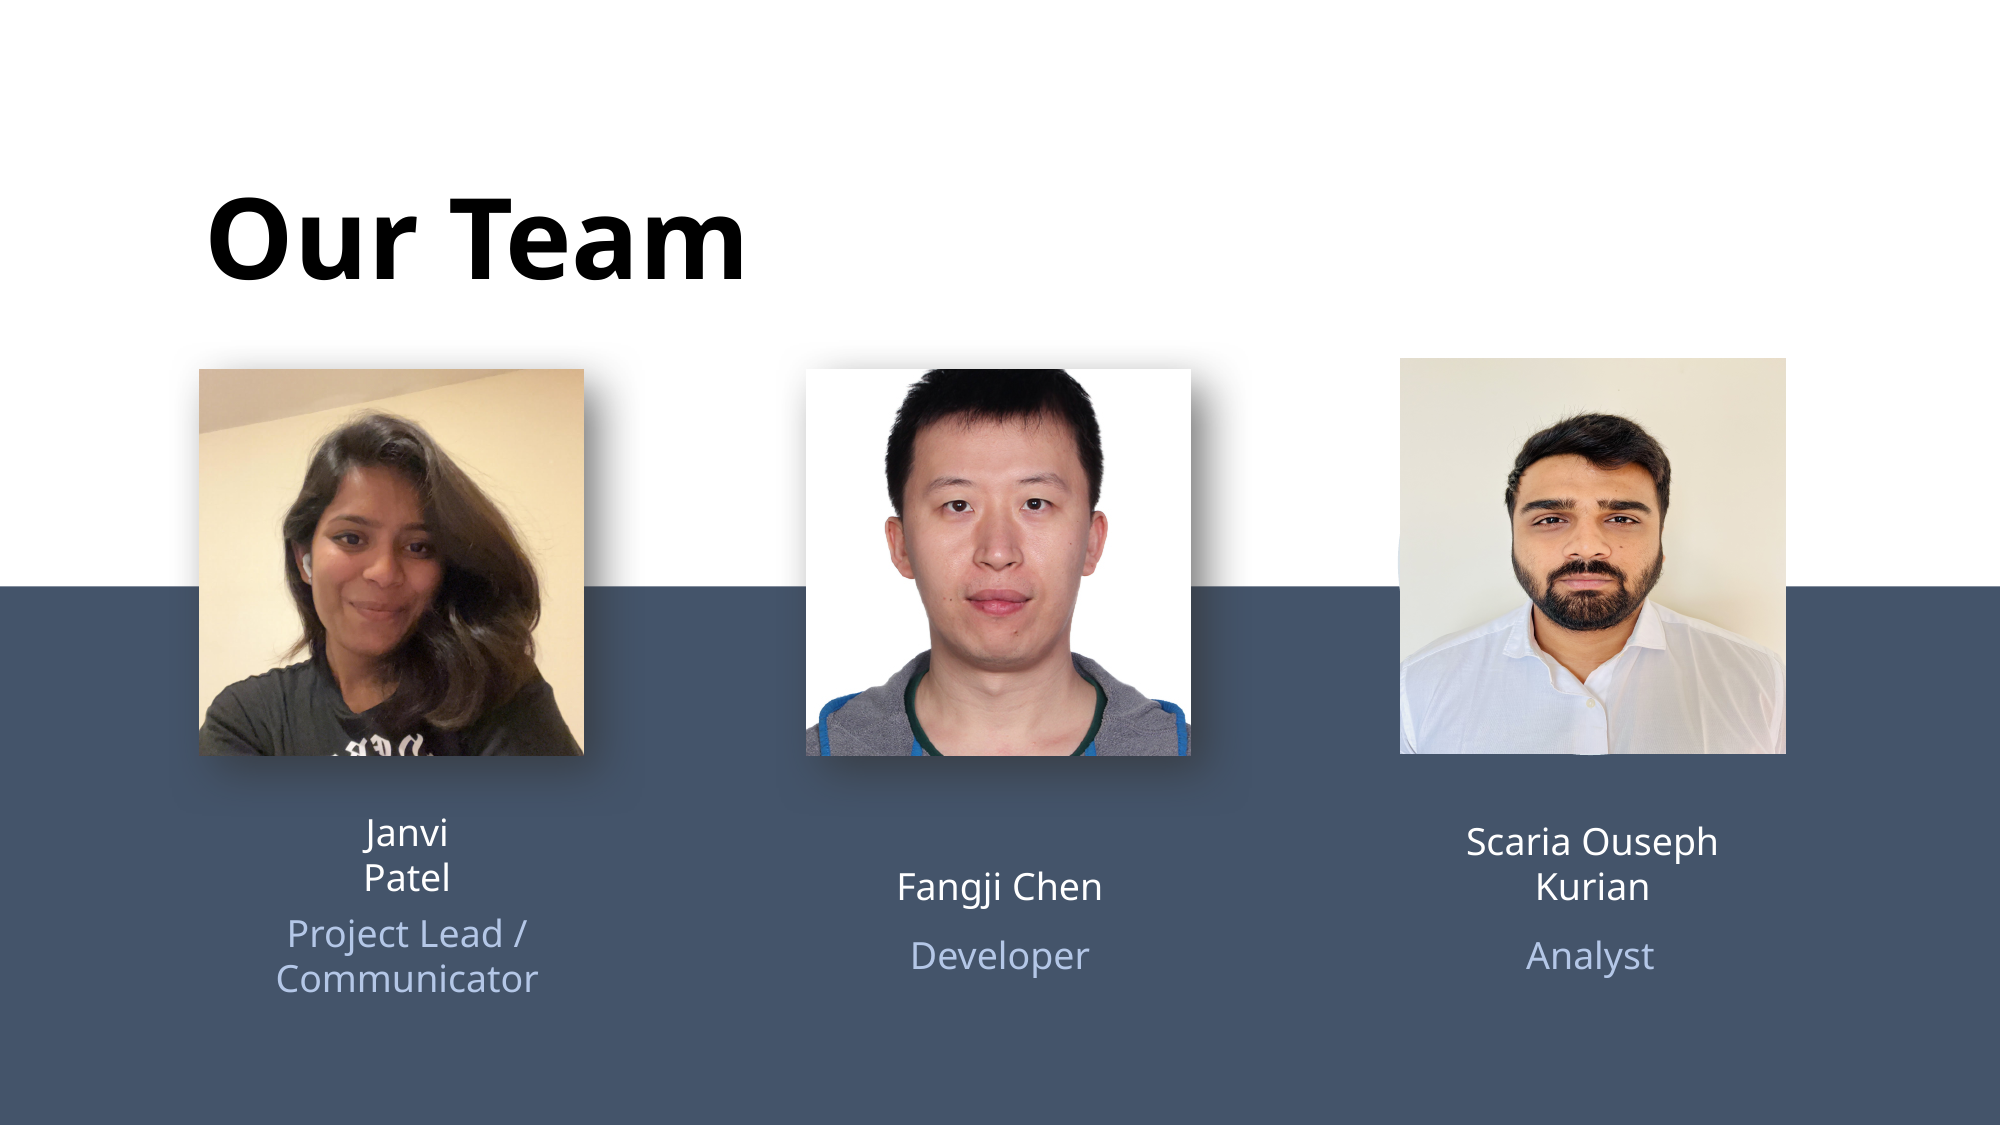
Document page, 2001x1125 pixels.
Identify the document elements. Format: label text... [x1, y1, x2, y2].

text_box Project Lead / Communicator [254, 909, 561, 1000]
text_box Scaria Ouseph Kurian [1439, 817, 1746, 909]
text_box Our Team [204, 192, 751, 301]
text_box [0, 585, 2000, 1125]
picture [806, 369, 1191, 756]
picture [199, 369, 584, 756]
text_box Janvi Patel [254, 809, 561, 900]
text_box Fangji Chen [770, 862, 1229, 908]
picture [1397, 358, 1786, 756]
text_box Analyst [1437, 931, 1744, 977]
text_box Developer [847, 931, 1153, 977]
